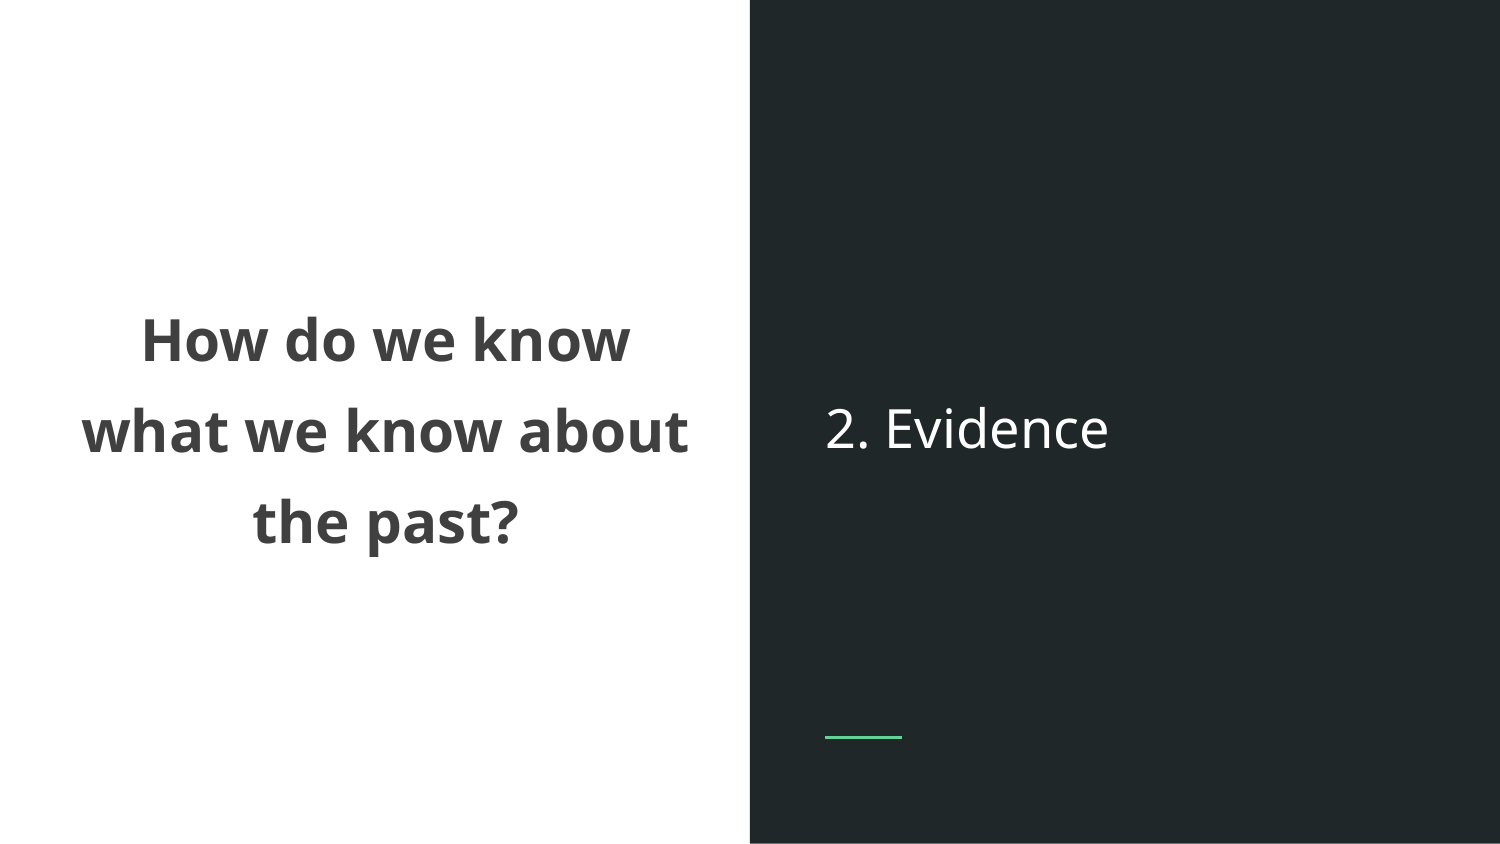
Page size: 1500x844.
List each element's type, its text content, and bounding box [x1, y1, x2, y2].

list How do we know what we know about the past? [48, 53, 723, 794]
list 2. Evidence [810, 118, 1440, 725]
